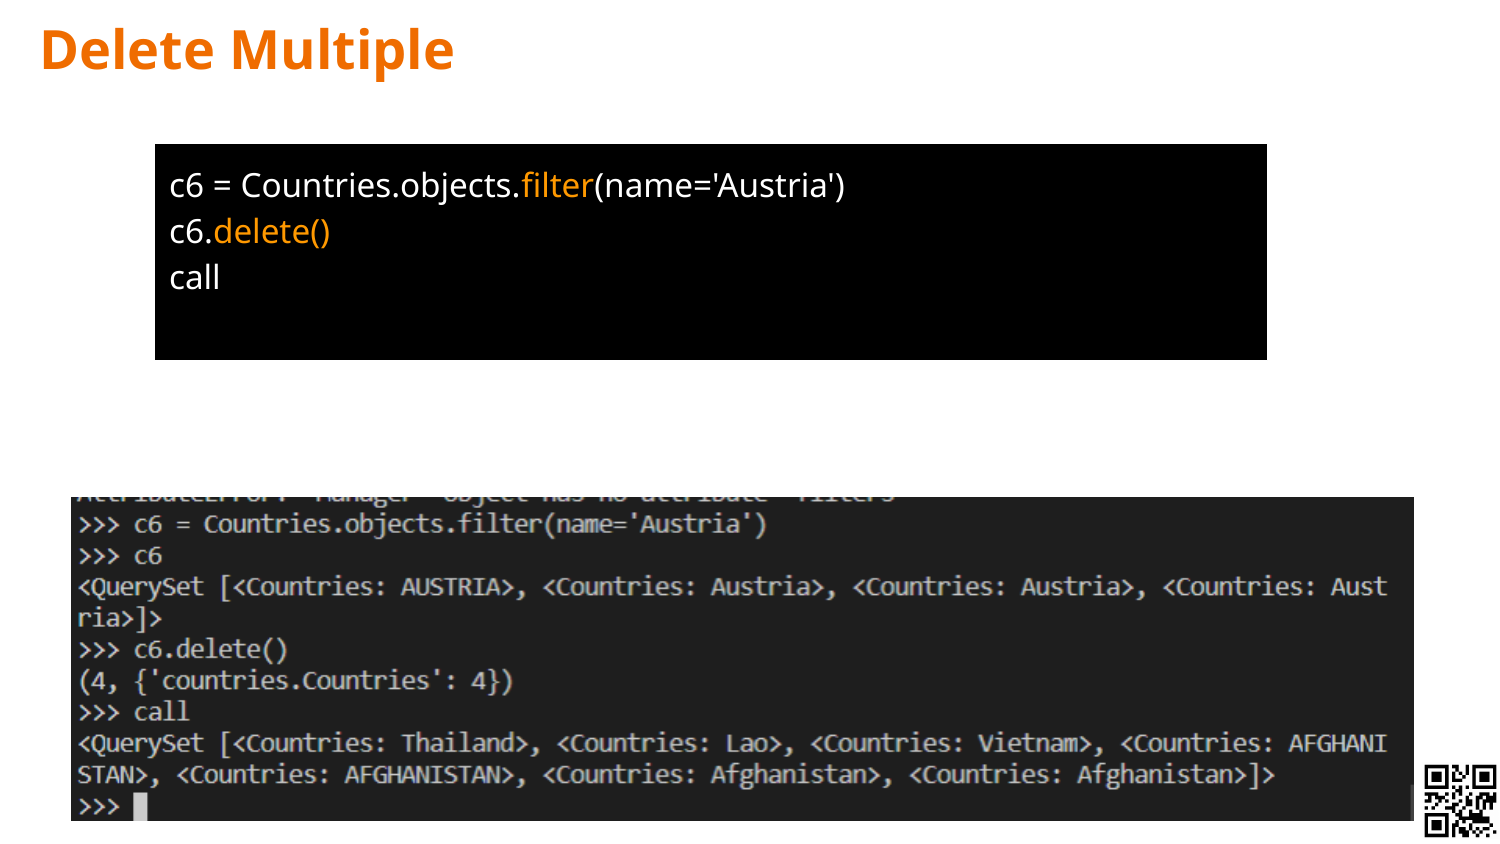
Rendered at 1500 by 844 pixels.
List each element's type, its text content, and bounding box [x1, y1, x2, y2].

picture [1421, 762, 1500, 839]
picture [71, 496, 1414, 821]
text_box c6 = Countries.objects.filter(name='Austria') c6.delete() call [154, 143, 1268, 361]
title Delete Multiple [24, 0, 1422, 86]
